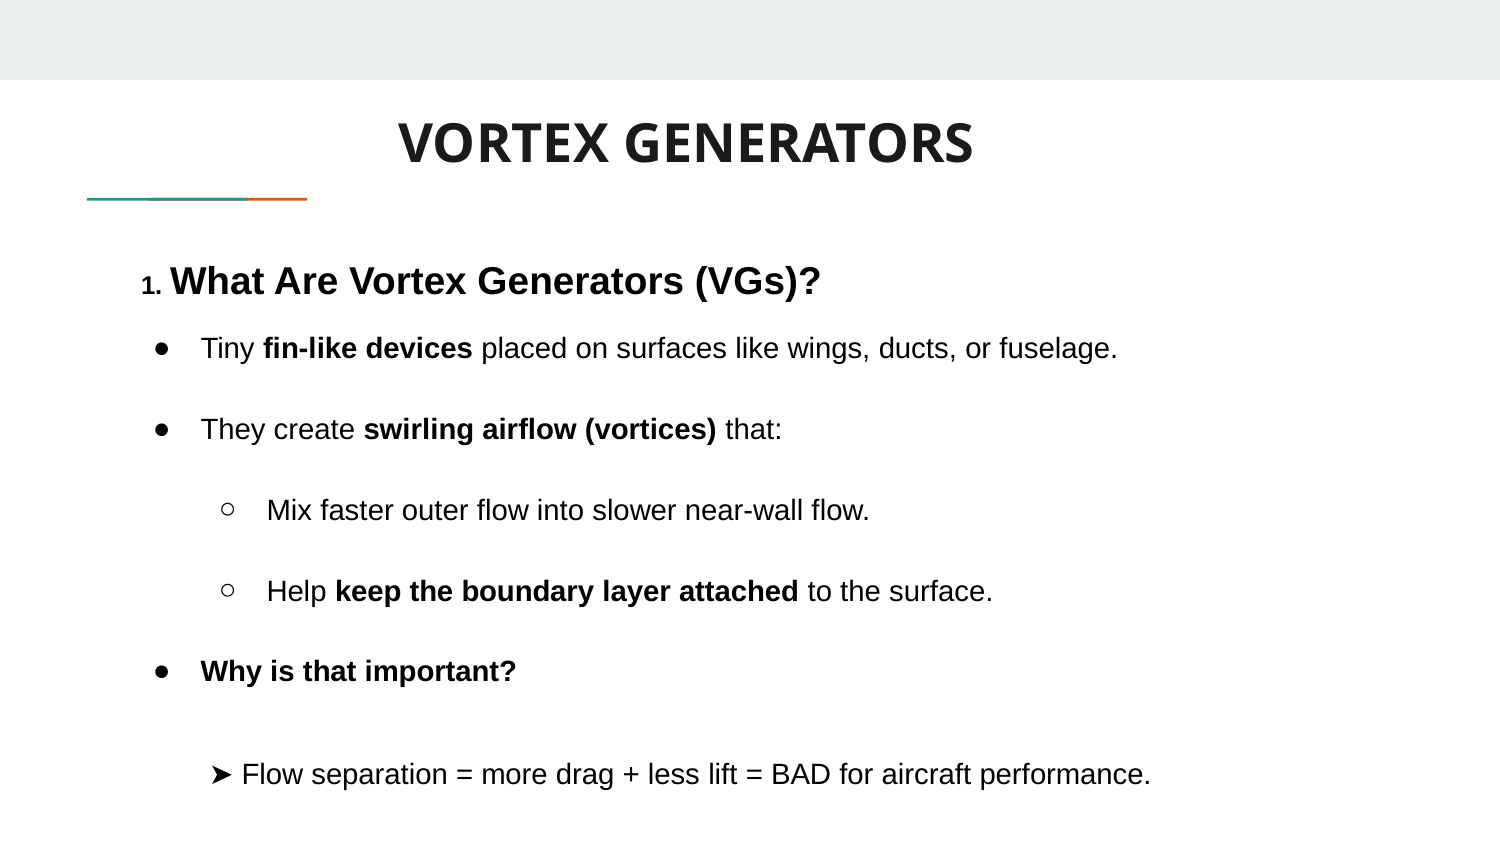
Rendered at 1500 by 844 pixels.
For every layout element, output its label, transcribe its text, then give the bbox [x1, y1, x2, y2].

title VORTEX GENERATORS [119, 93, 1381, 189]
list 1. What Are Vortex Generators (VGs)? Tiny fin-like devices placed on surfaces like wings, ducts, or fuselage. They create swirling airflow (vortices) that: Mix faster outer flow into slower near-wall flow. Help keep the boundary layer attached to the surface. Why is that important? ➤ Flow separation = more drag + less lift = BAD for aircraft performance. [119, 234, 1458, 809]
